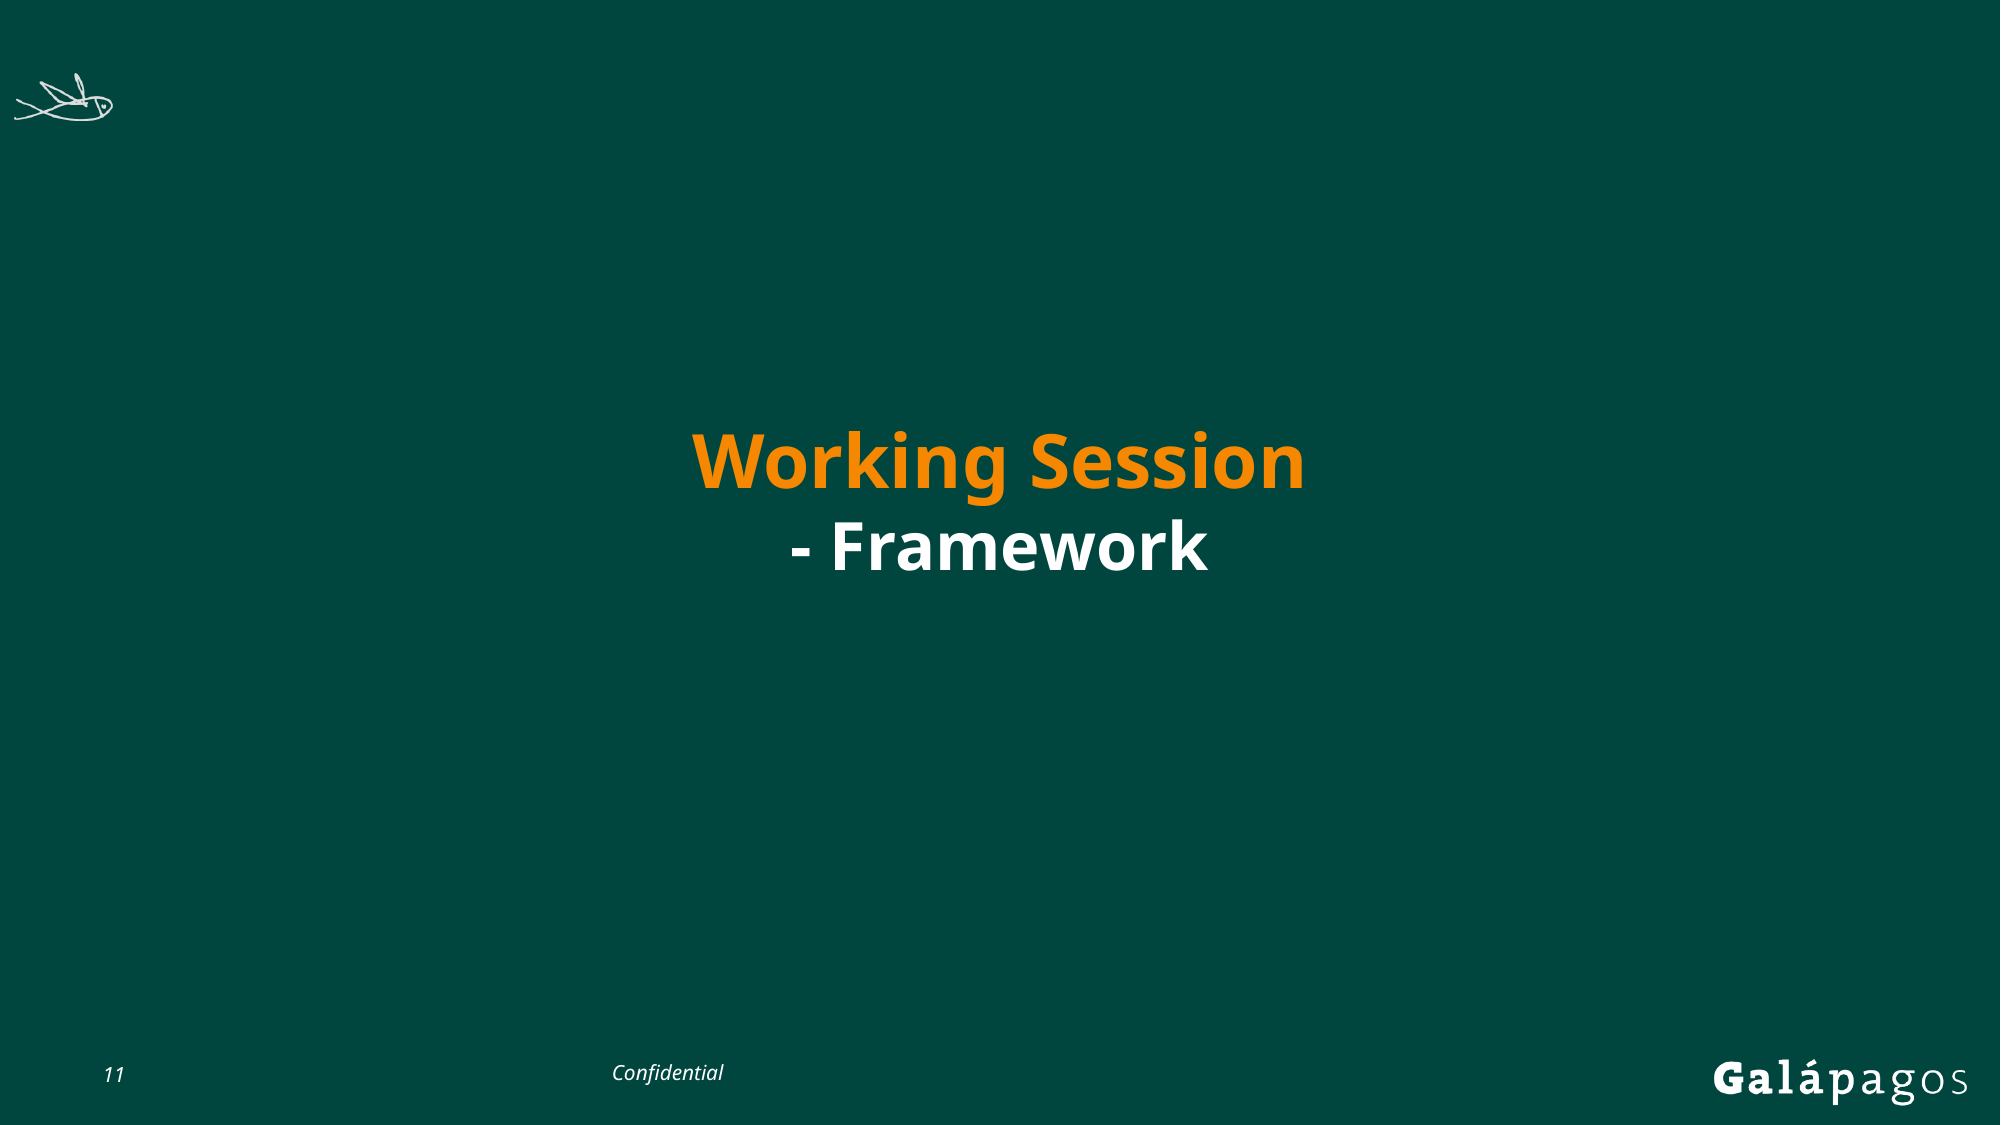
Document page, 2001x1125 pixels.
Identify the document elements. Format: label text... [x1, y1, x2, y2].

text_box Working Session - Framework [175, 405, 1825, 696]
picture [14, 73, 113, 121]
picture [1688, 1033, 1993, 1124]
